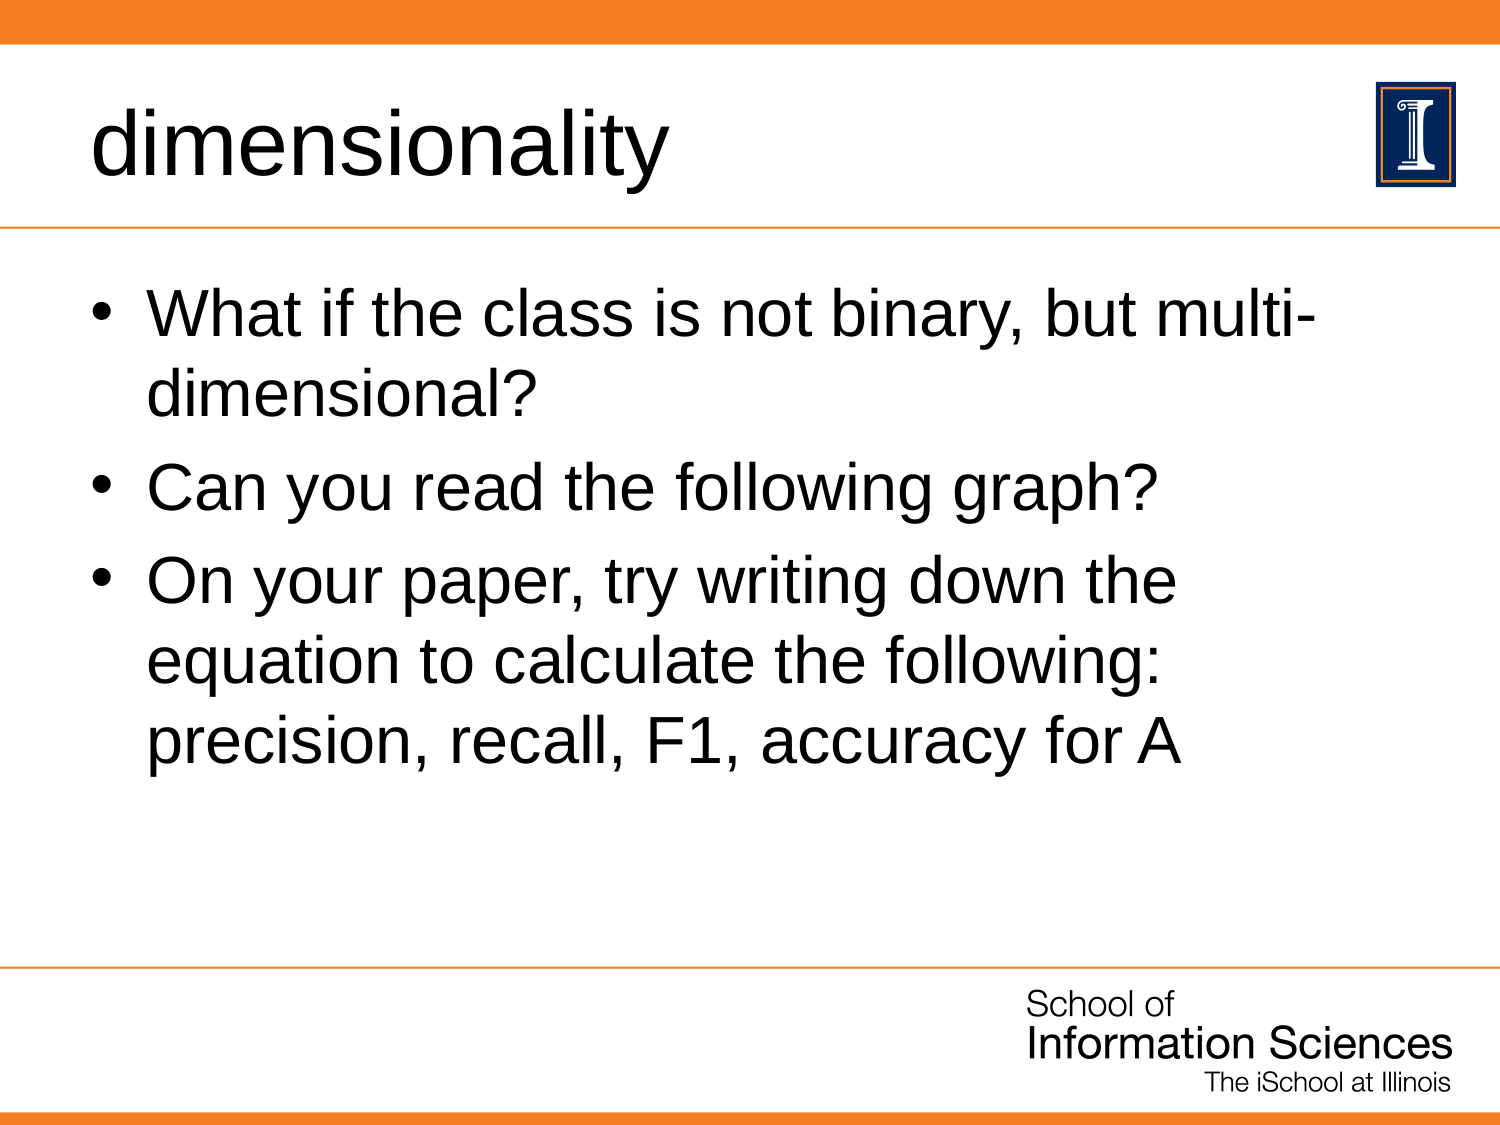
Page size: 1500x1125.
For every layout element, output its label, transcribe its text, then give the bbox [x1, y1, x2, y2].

list What if the class is not binary, but multi-dimensional? Can you read the following graph? On your paper, try writing down the equation to calculate the following: precision, recall, F1, accuracy for A [75, 262, 1425, 968]
title dimensionality [75, 45, 1425, 233]
picture [0, 0, 1500, 1125]
